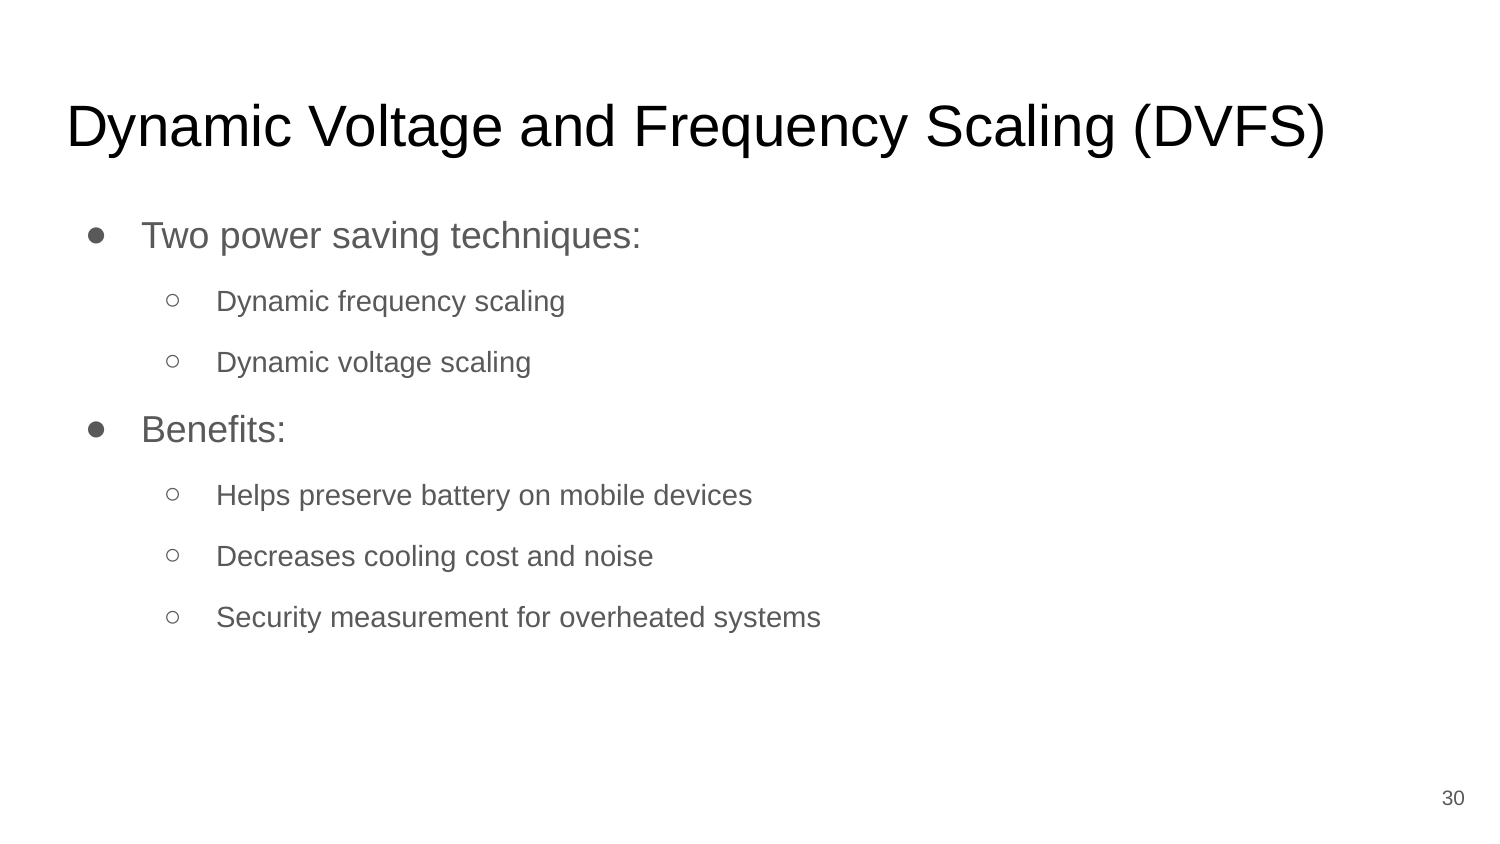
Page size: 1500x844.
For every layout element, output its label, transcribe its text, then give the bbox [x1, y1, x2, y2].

title Dynamic Voltage and Frequency Scaling (DVFS) [51, 72, 1449, 167]
list Two power saving techniques: Dynamic frequency scaling Dynamic voltage scaling Benefits: Helps preserve battery on mobile devices Decreases cooling cost and noise Security measurement for overheated systems [51, 189, 1449, 750]
slide_number ‹#› [1389, 764, 1480, 830]
